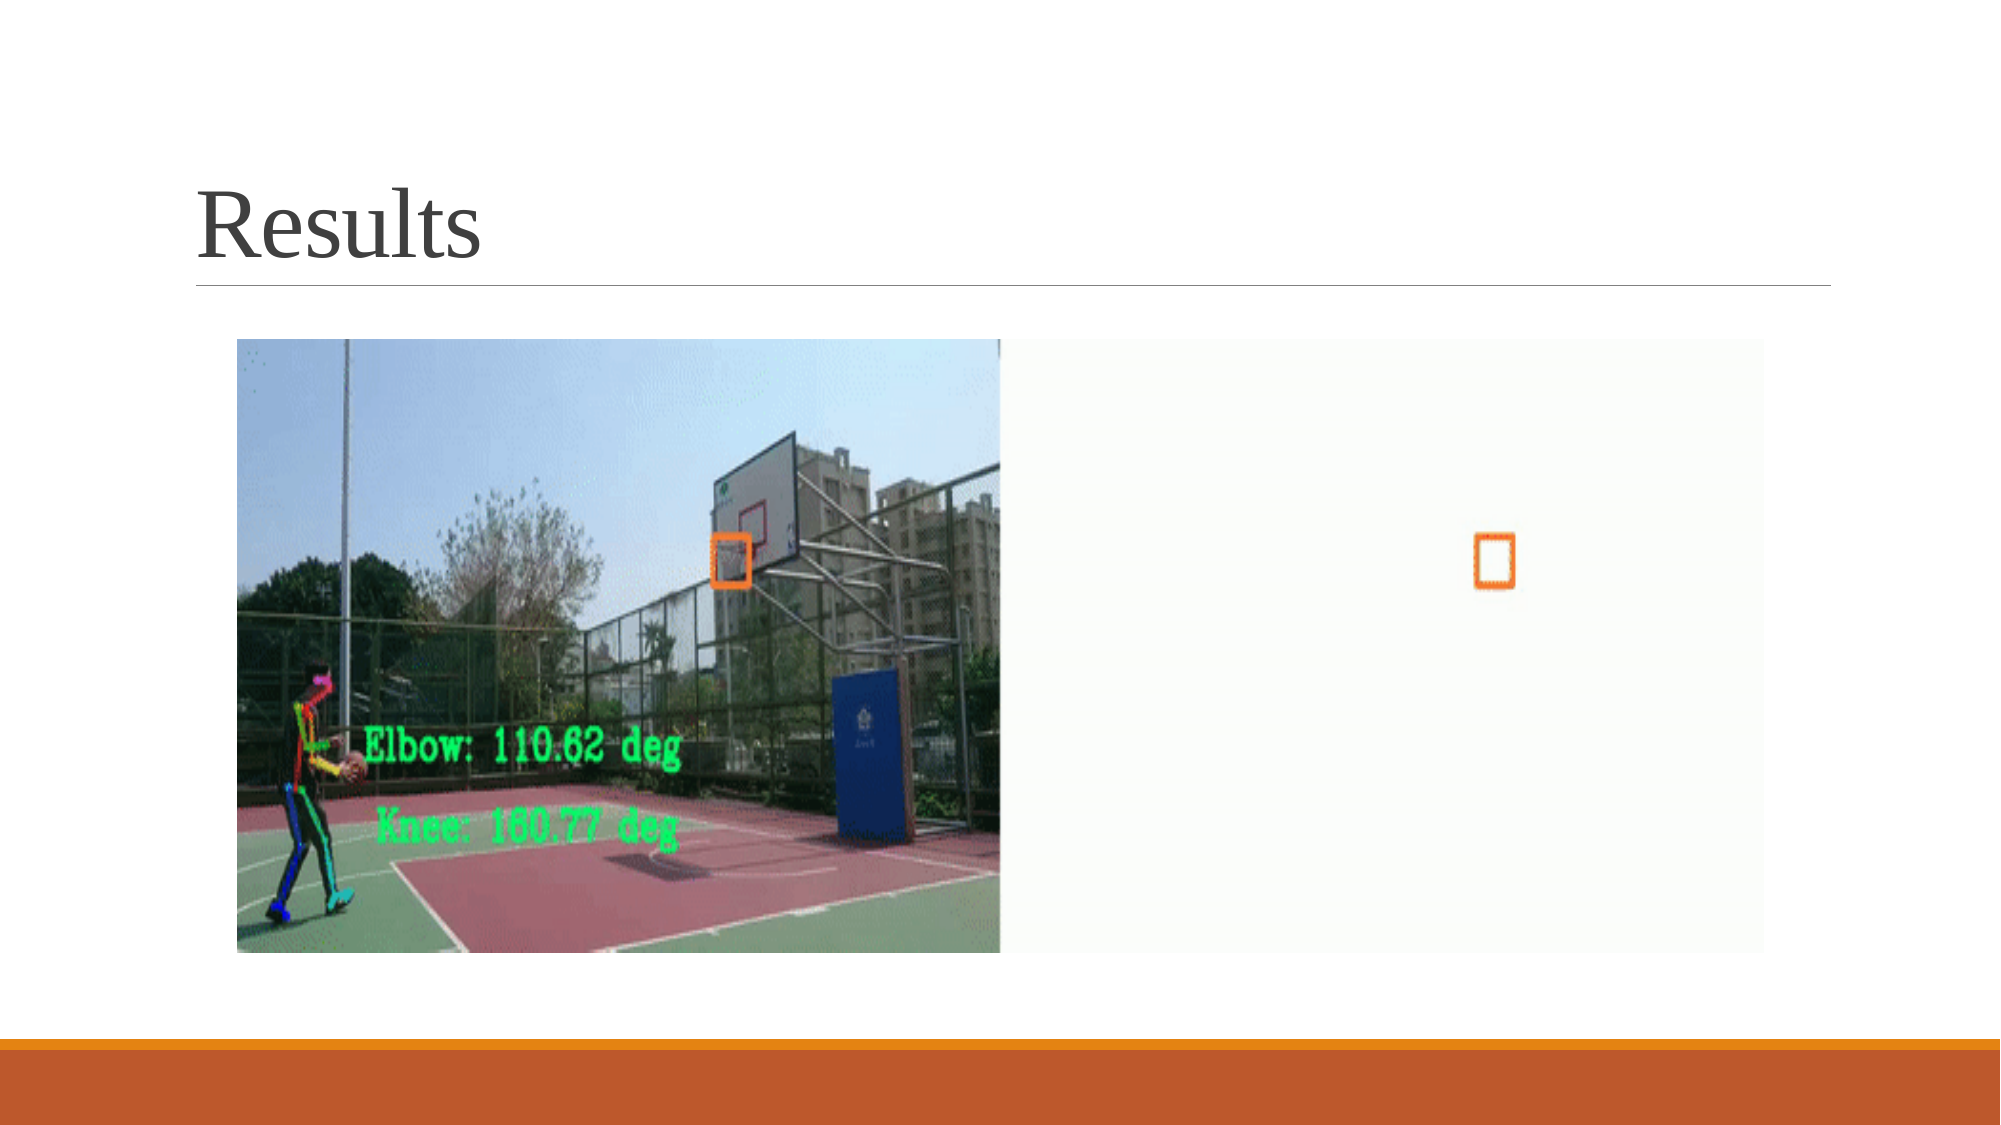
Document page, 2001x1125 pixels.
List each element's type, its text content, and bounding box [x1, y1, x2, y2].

title Results [180, 47, 1830, 285]
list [236, 338, 1764, 954]
